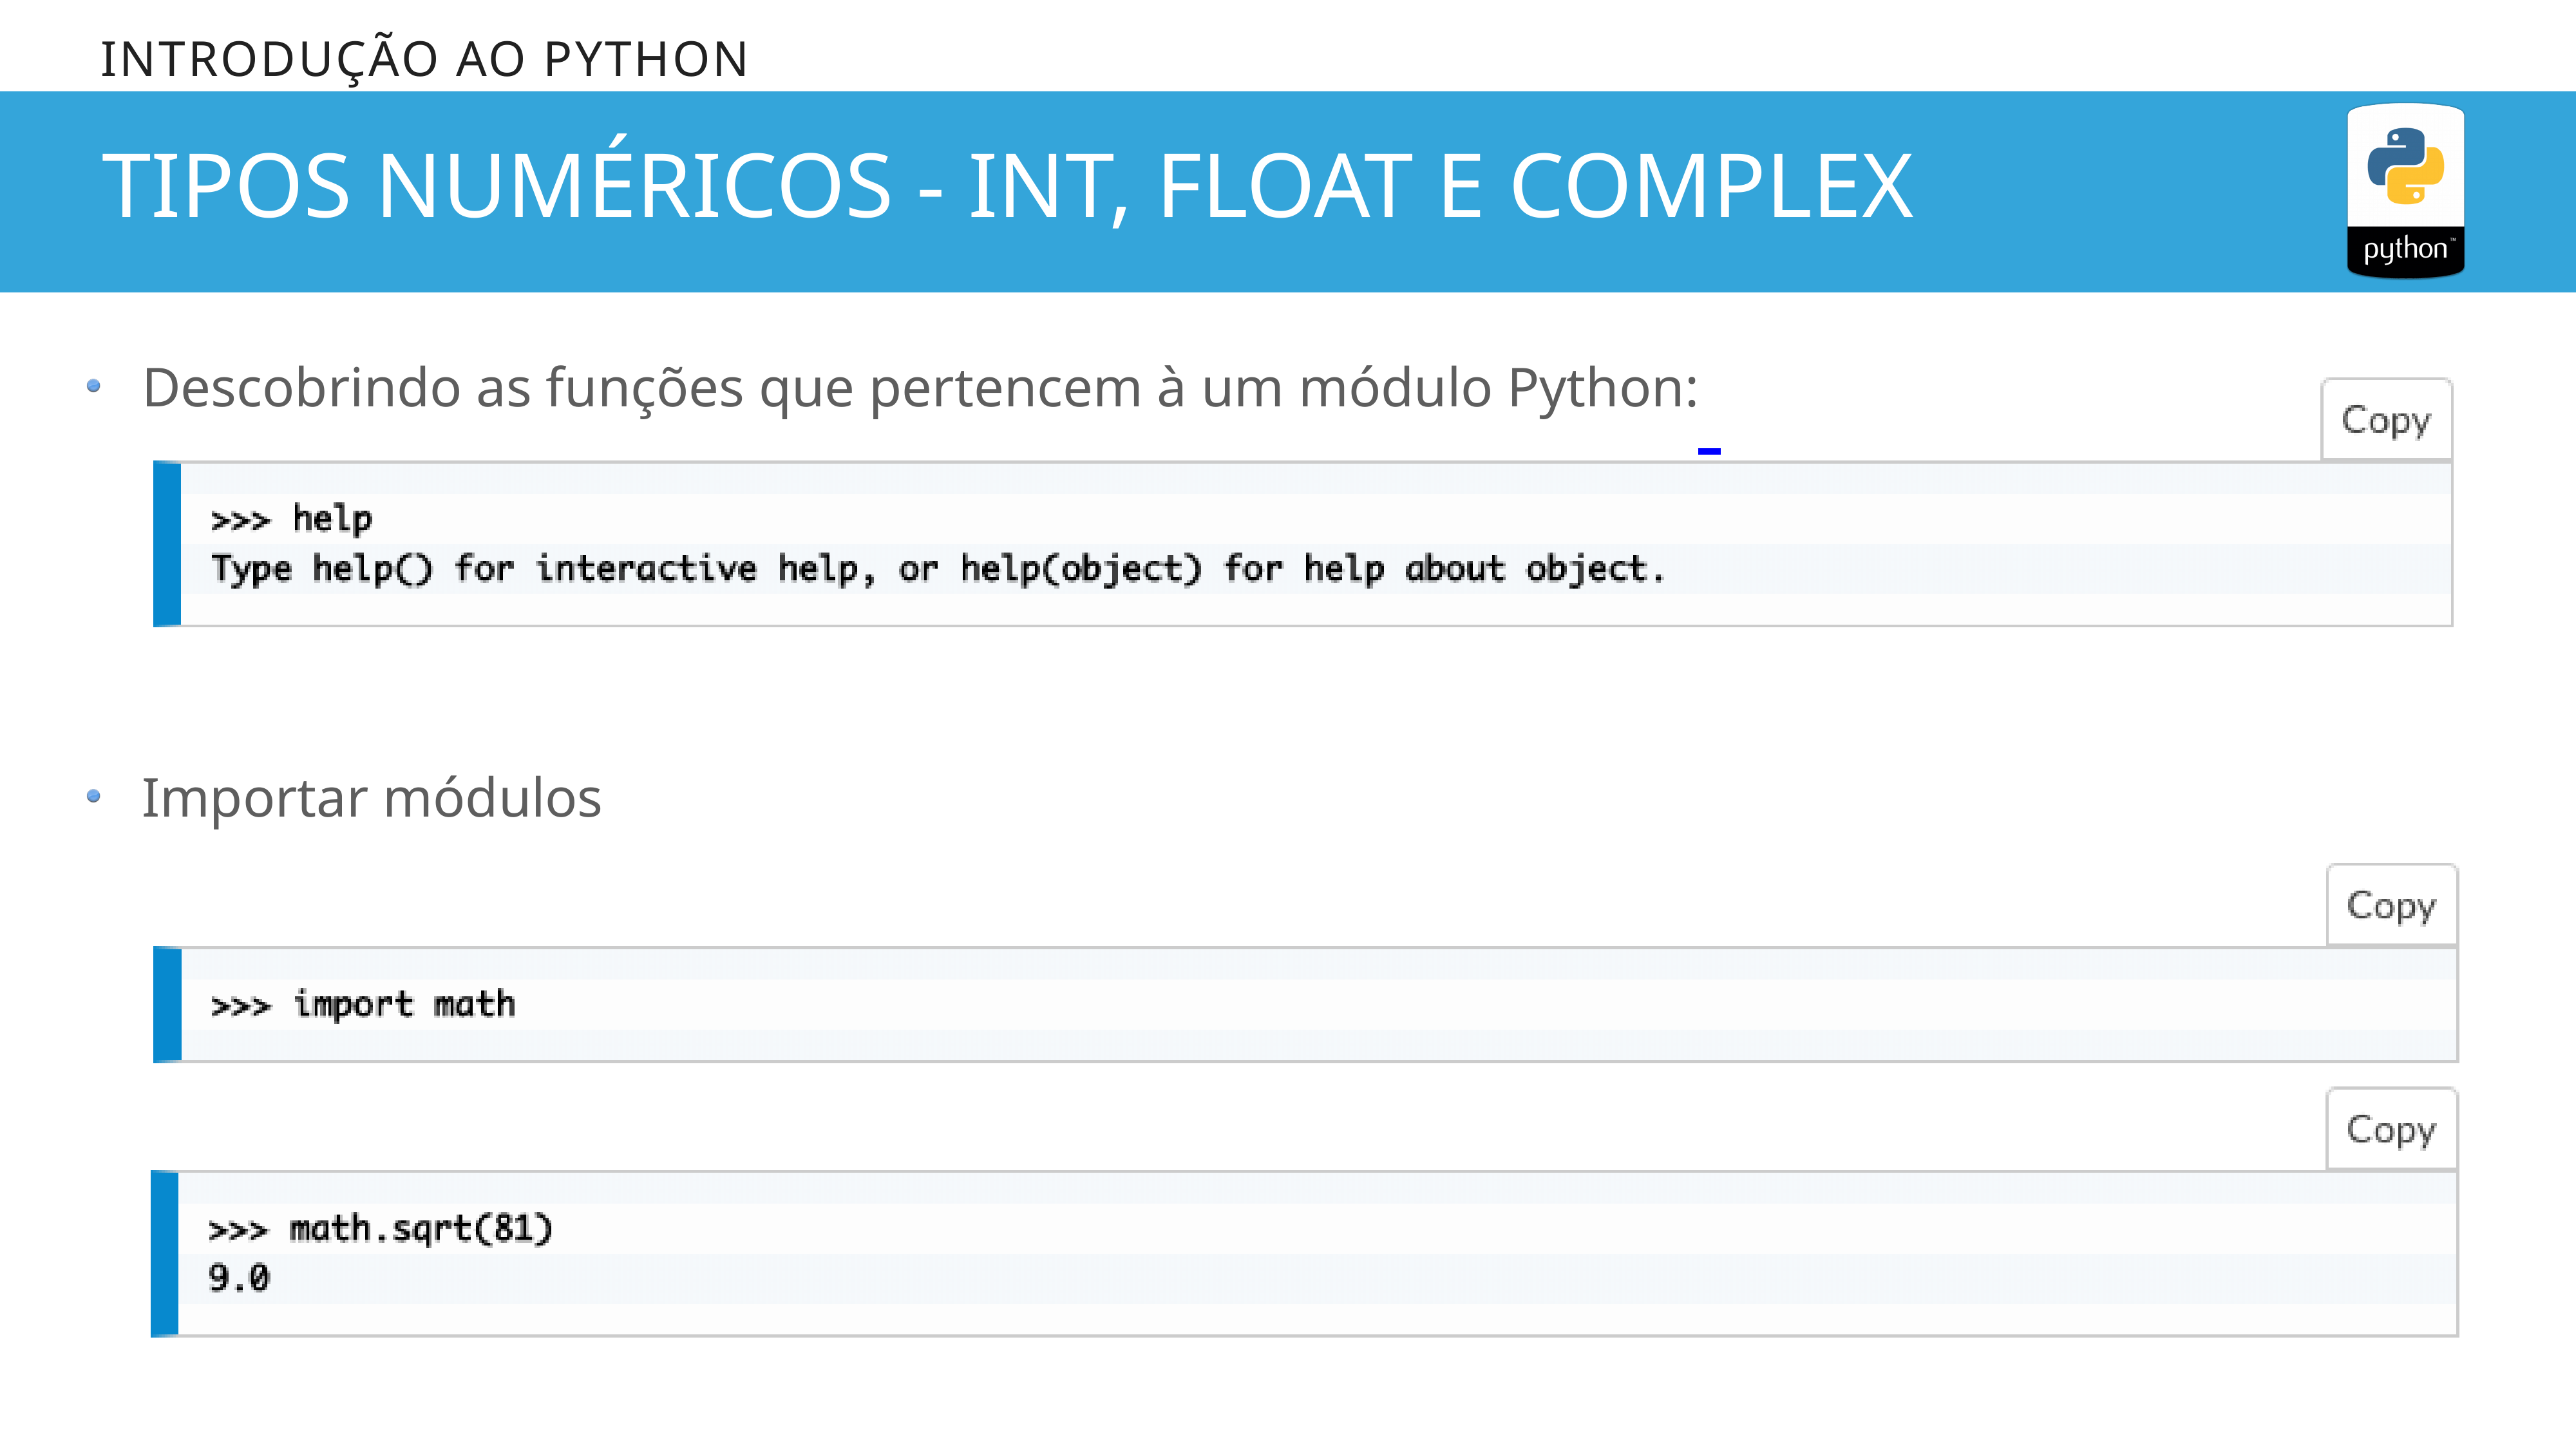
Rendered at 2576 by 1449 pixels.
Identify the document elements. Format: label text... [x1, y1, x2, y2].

list introdução ao python [80, 23, 2295, 91]
picture [86, 788, 101, 803]
picture [137, 851, 2468, 1072]
picture [86, 377, 101, 393]
text_box Importar módulos [80, 757, 2477, 889]
picture [137, 1079, 2468, 1347]
title Tipos numéricos - INT, FLOAT E COMPLEX [0, 91, 2576, 293]
picture [2316, 102, 2496, 281]
list Descobrindo as funções que pertencem à um módulo Python: [80, 347, 2477, 480]
picture [137, 364, 2468, 642]
